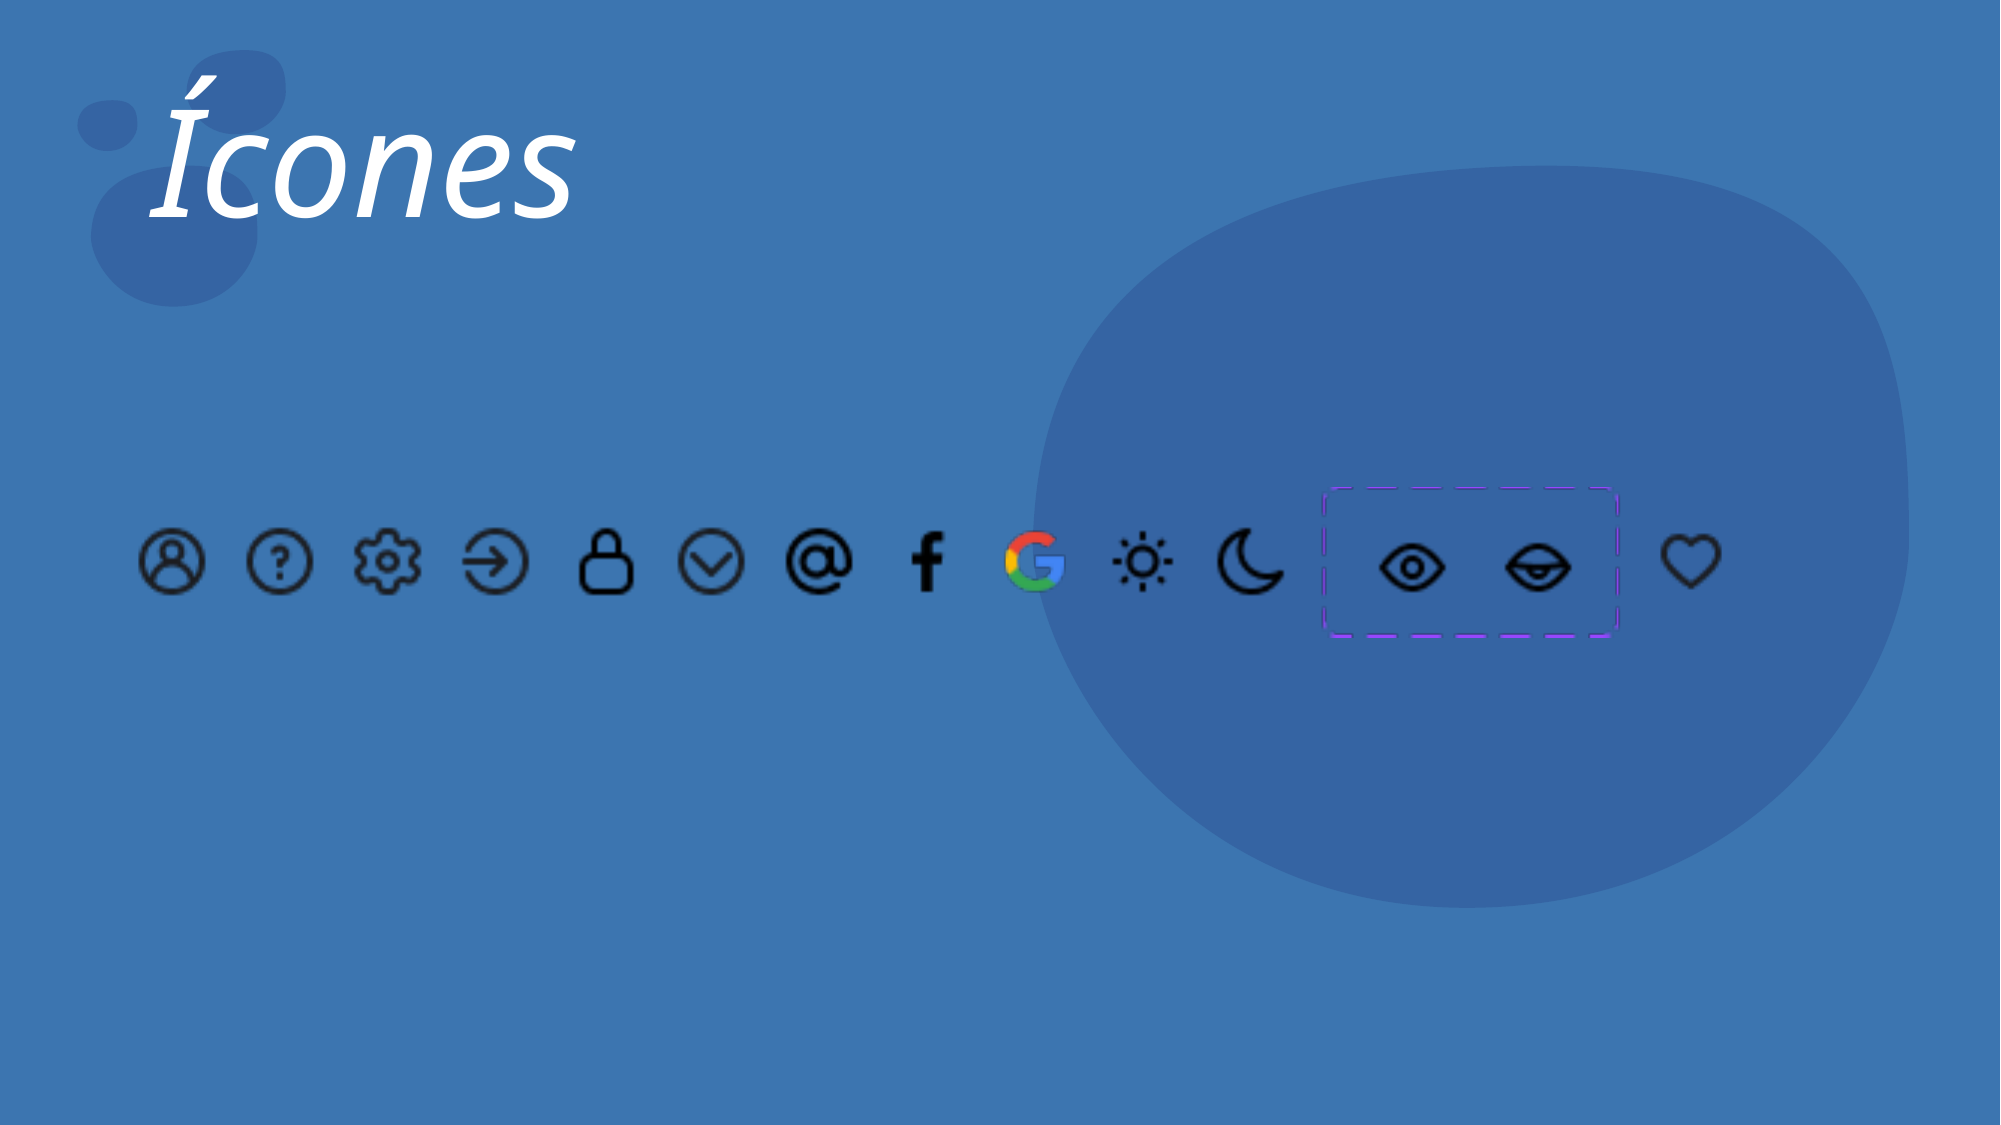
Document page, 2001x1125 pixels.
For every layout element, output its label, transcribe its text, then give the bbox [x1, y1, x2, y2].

title Ícones [137, 59, 1863, 278]
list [137, 487, 1728, 638]
